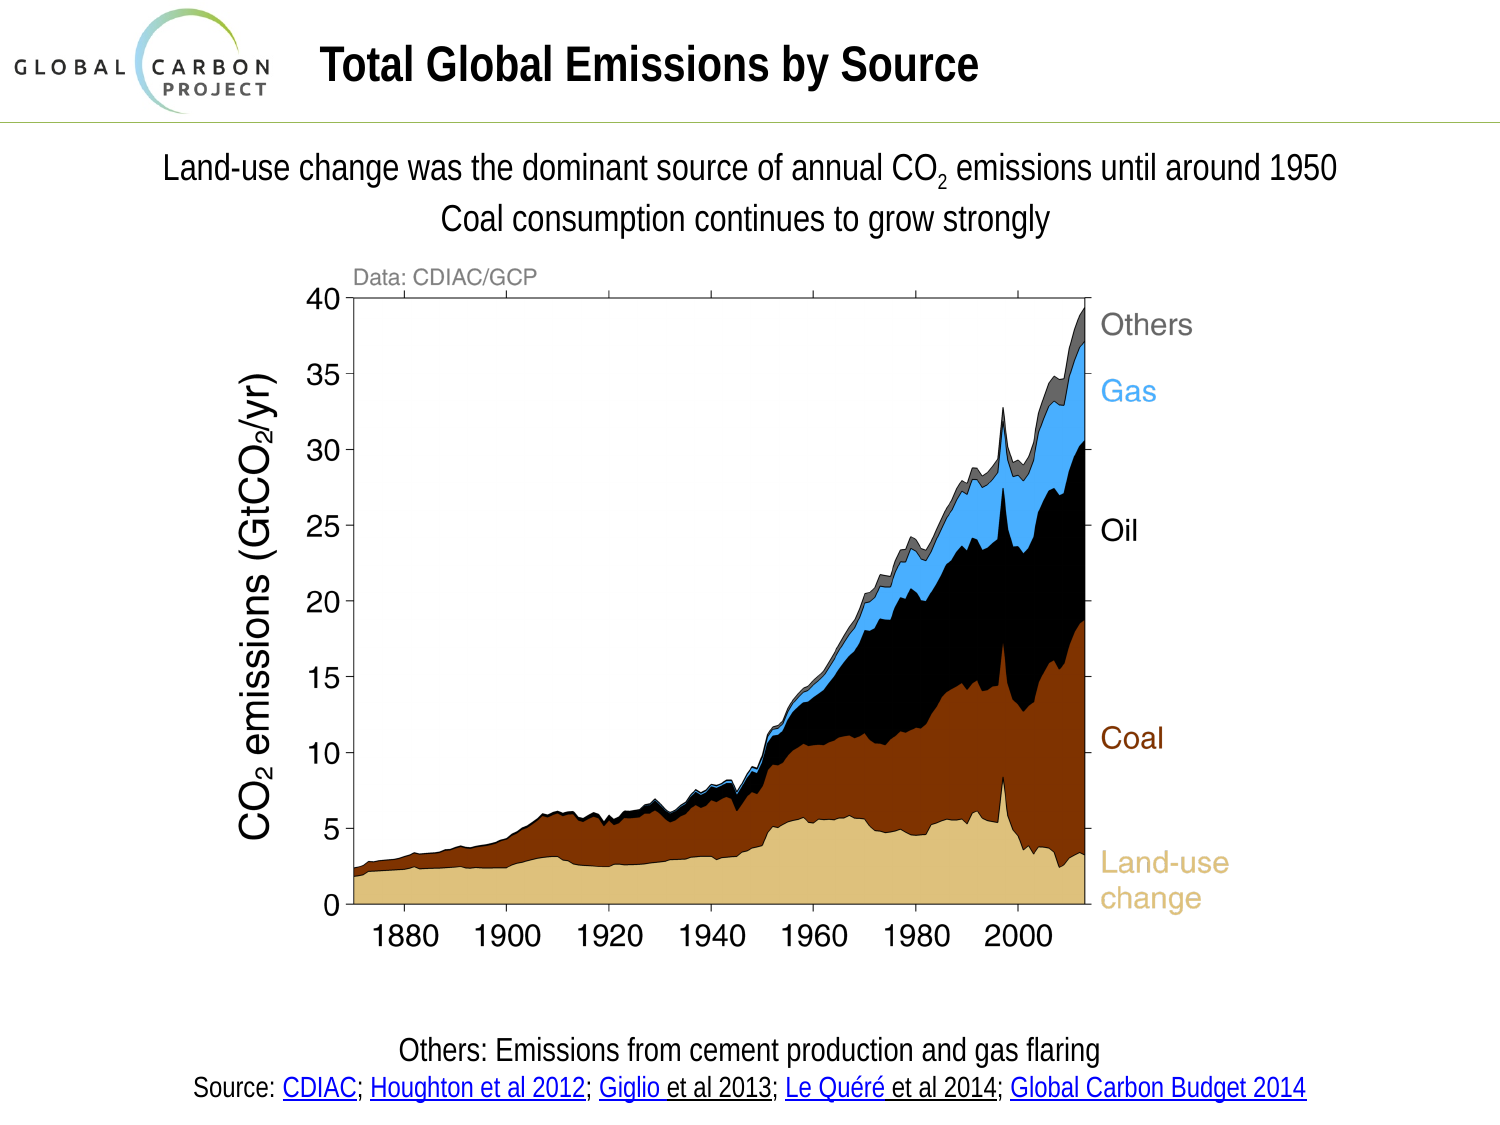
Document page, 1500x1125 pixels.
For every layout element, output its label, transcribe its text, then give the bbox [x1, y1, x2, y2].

list Land-use change was the dominant source of annual CO2 emissions until around 1950 Coal consumption continues to grow strongly [70, 135, 1430, 248]
picture [0, 0, 286, 122]
picture [88, 235, 1415, 1005]
list Others: Emissions from cement production and gas flaring Source: CDIAC; Houghton et al 2012; Giglio et al 2013; Le Quéré et al 2014; Global Carbon Budget 2014 [31, 933, 1469, 1111]
title Total Global Emissions by Source [304, 19, 1500, 103]
